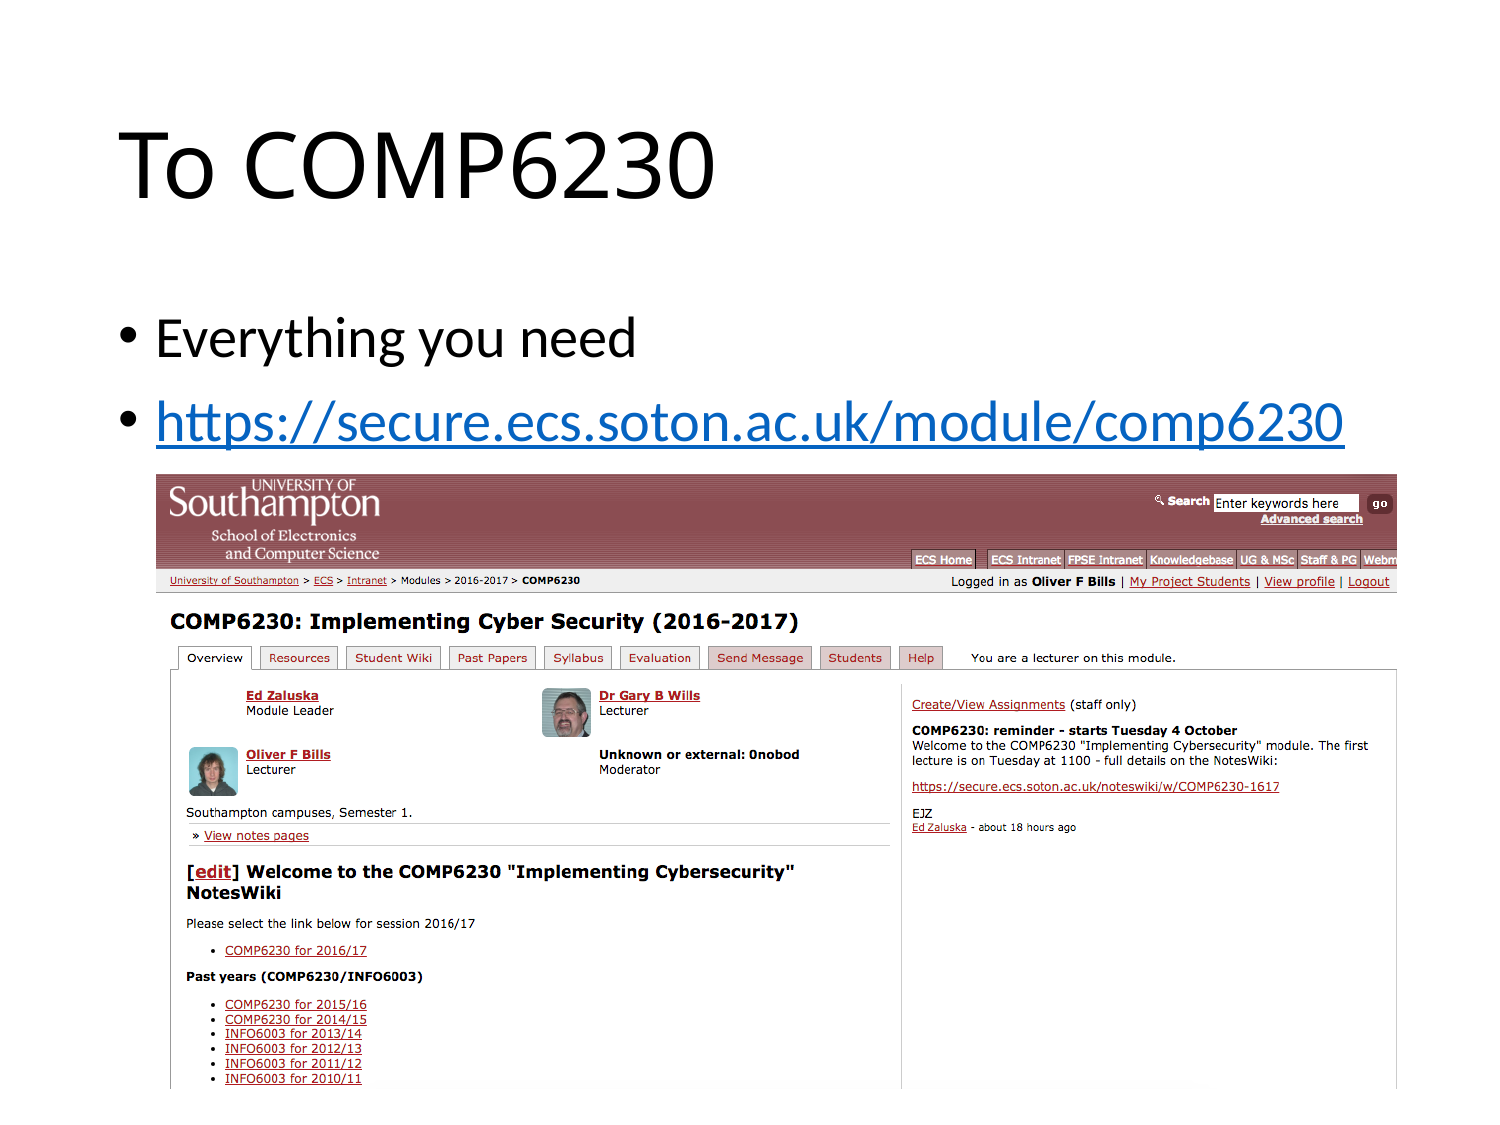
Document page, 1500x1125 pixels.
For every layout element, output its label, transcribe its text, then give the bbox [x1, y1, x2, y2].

list Everything you need https://secure.ecs.soton.ac.uk/module/comp6230 [103, 299, 1397, 1014]
picture [156, 474, 1397, 1089]
title To COMP6230 [103, 59, 1397, 278]
